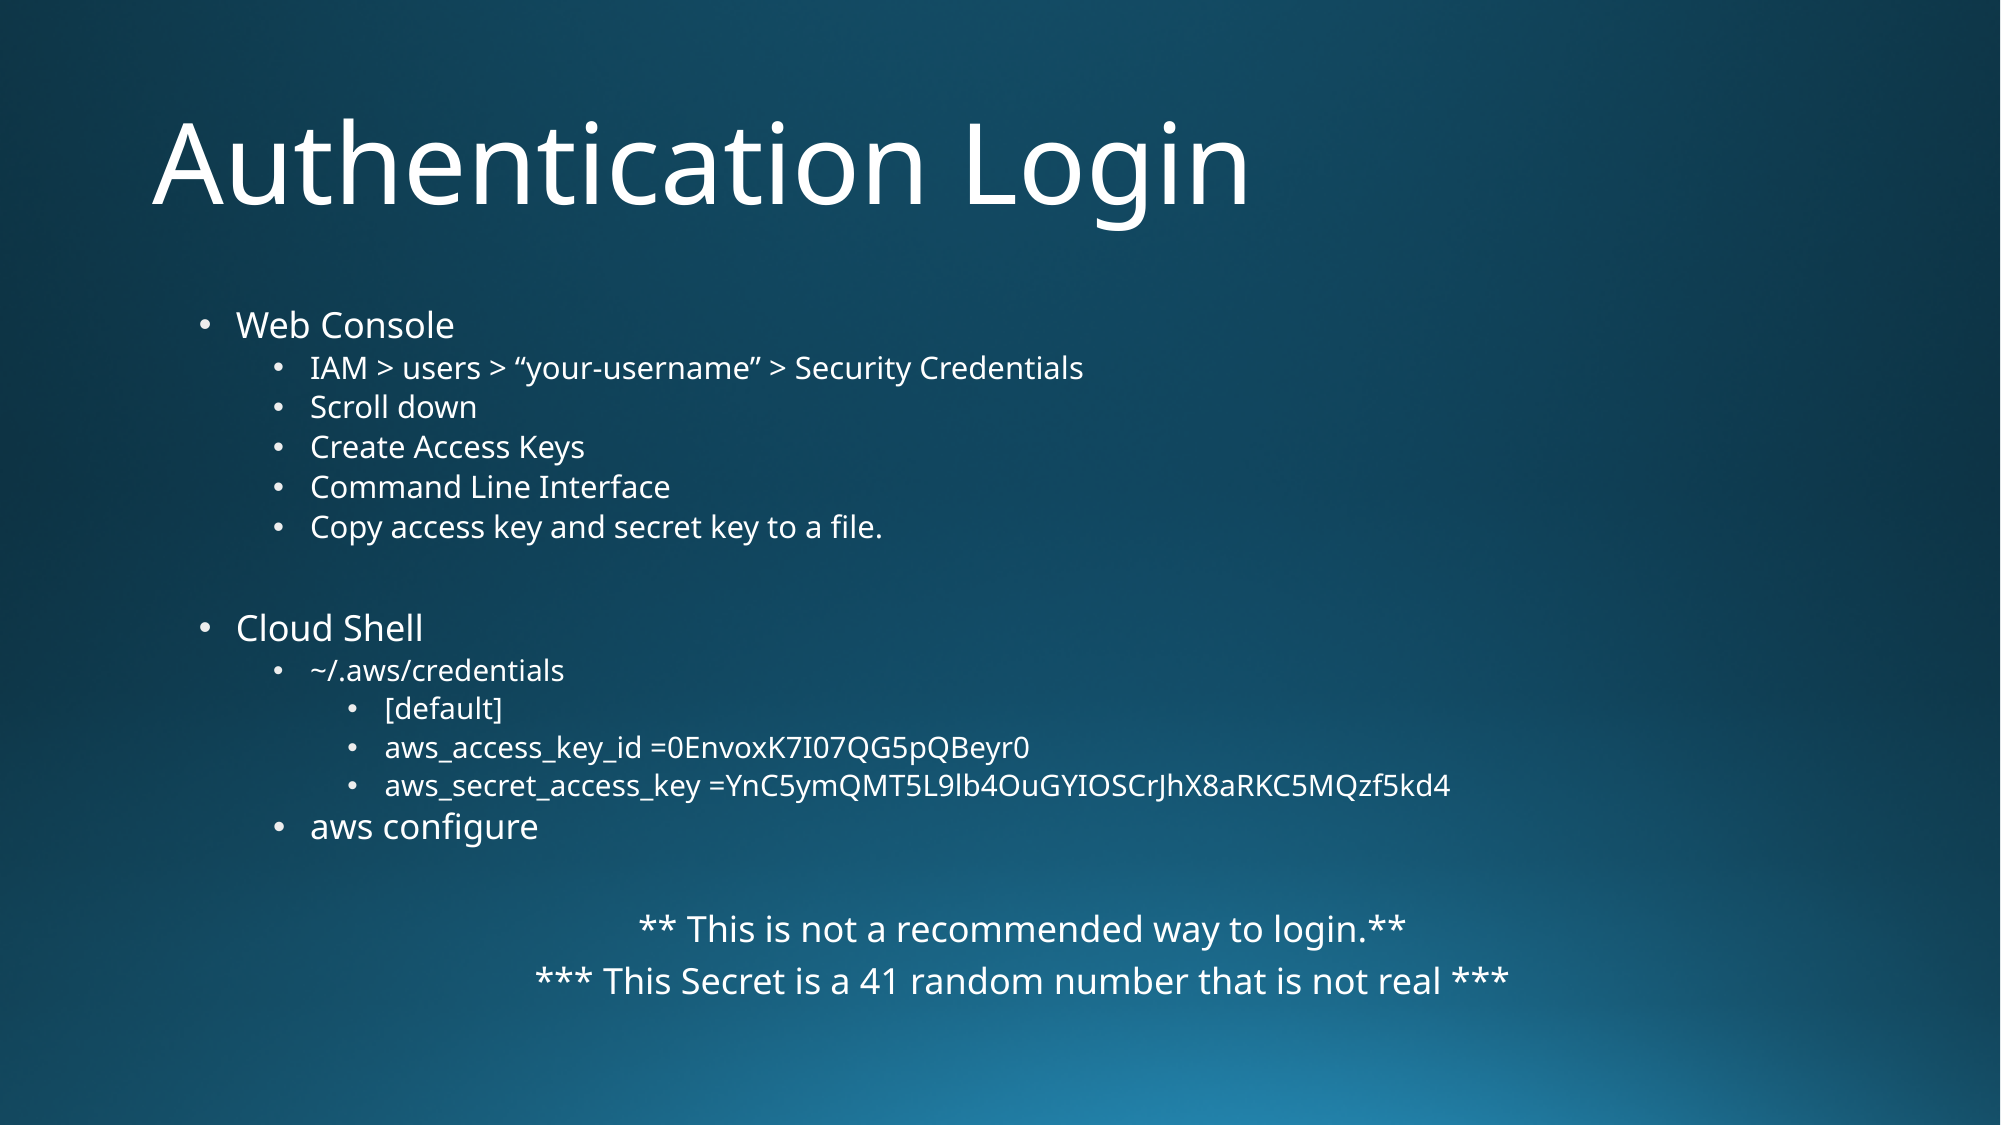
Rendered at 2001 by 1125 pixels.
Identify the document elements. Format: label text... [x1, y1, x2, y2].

title Authentication Login [137, 59, 1863, 278]
list Web Console IAM > users > “your-username” > Security Credentials Scroll down Create Access Keys Command Line Interface Copy access key and secret key to a file. Cloud Shell ~/.aws/credentials [default] aws_access_key_id =0EnvoxK7I07QG5pQBeyr0 aws_secret_access_key =YnC5ymQMT5L9lb4OuGYIOSCrJhX8aRKC5MQzf5kd4 aws configure ** This is not a recommended way to login.** *** This Secret is a 41 random number that is not real *** [183, 299, 1863, 1014]
picture [0, 0, 2001, 1125]
